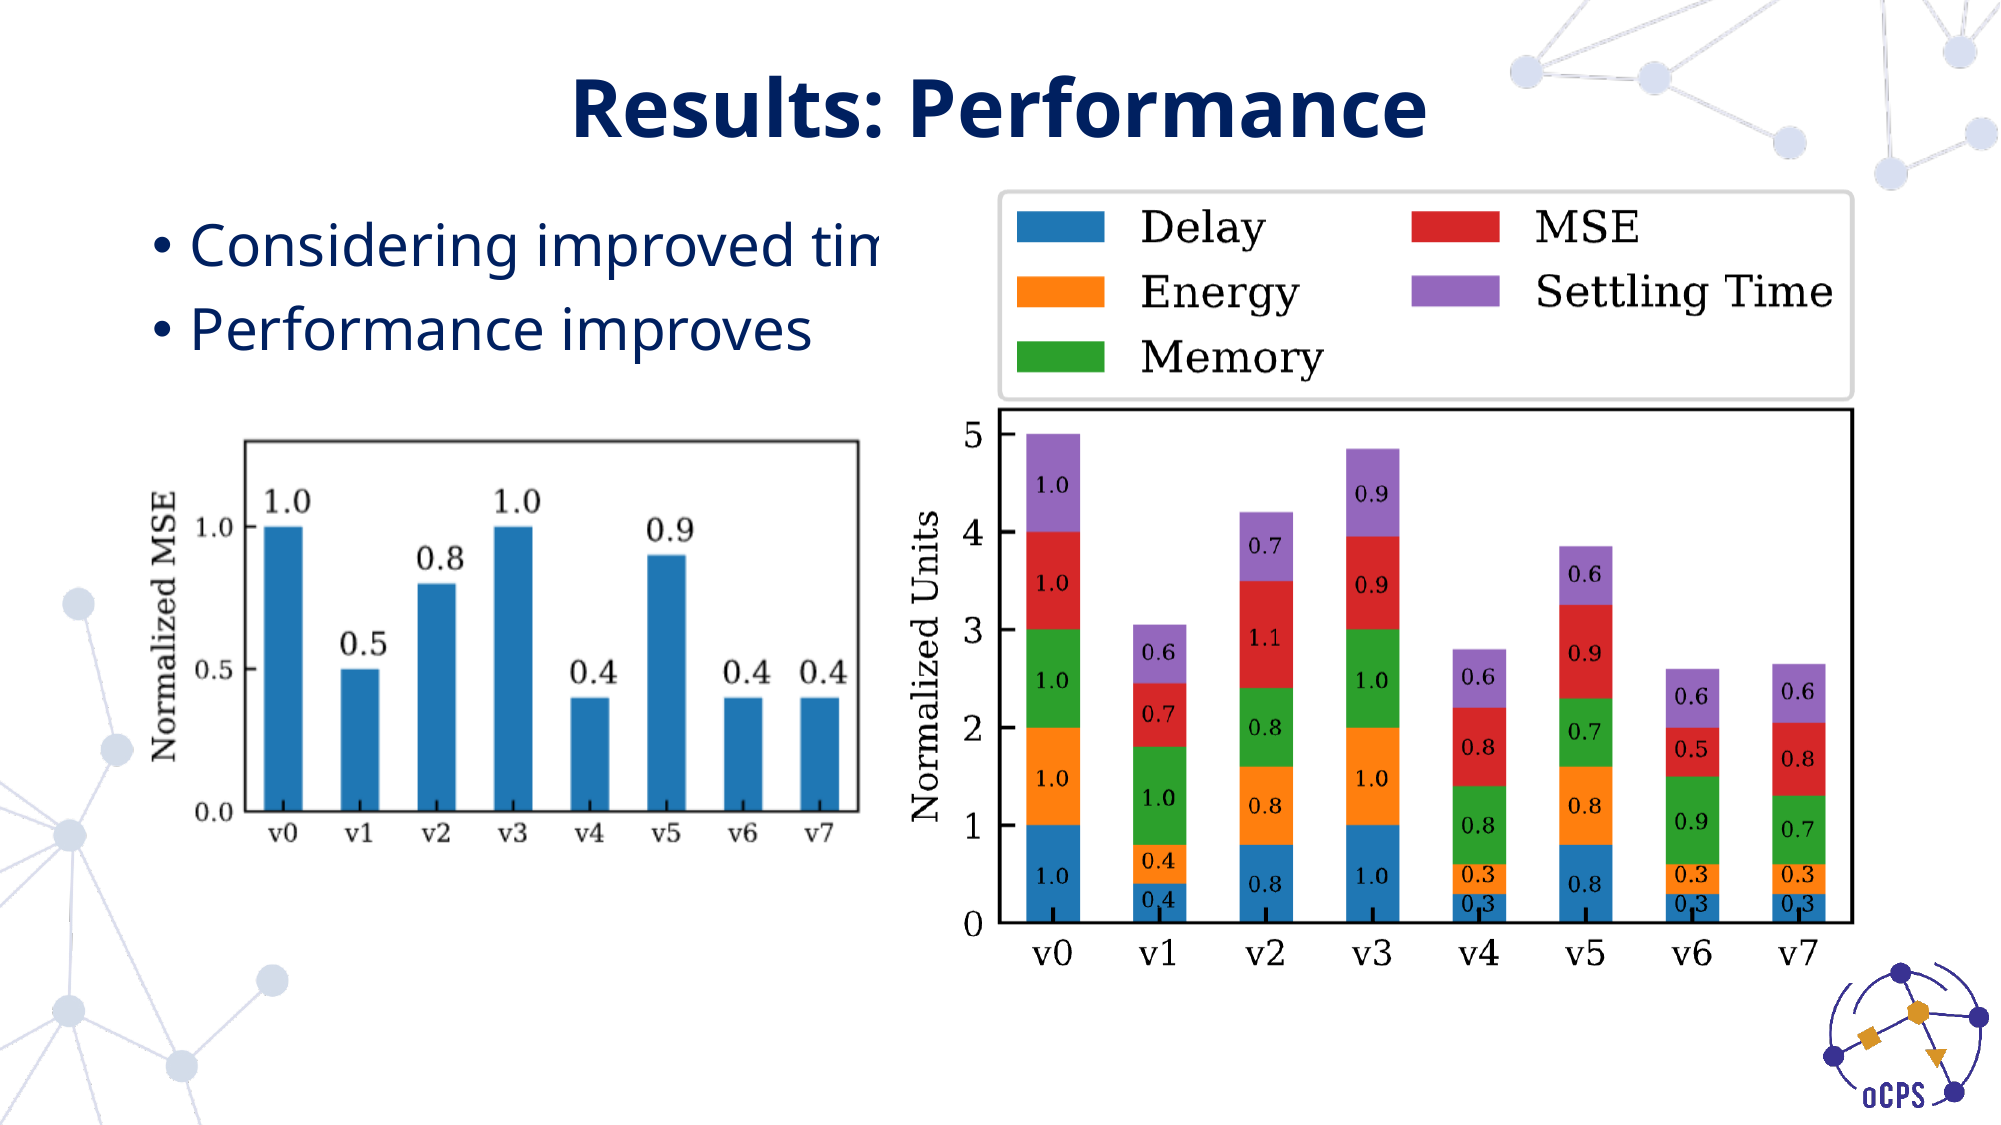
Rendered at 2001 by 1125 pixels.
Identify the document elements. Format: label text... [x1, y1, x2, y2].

picture [879, 162, 1989, 1108]
title Results: Performance [137, 59, 1863, 163]
text_box Considering improved timing Performance improves [137, 209, 1863, 1014]
picture [0, 420, 868, 1125]
